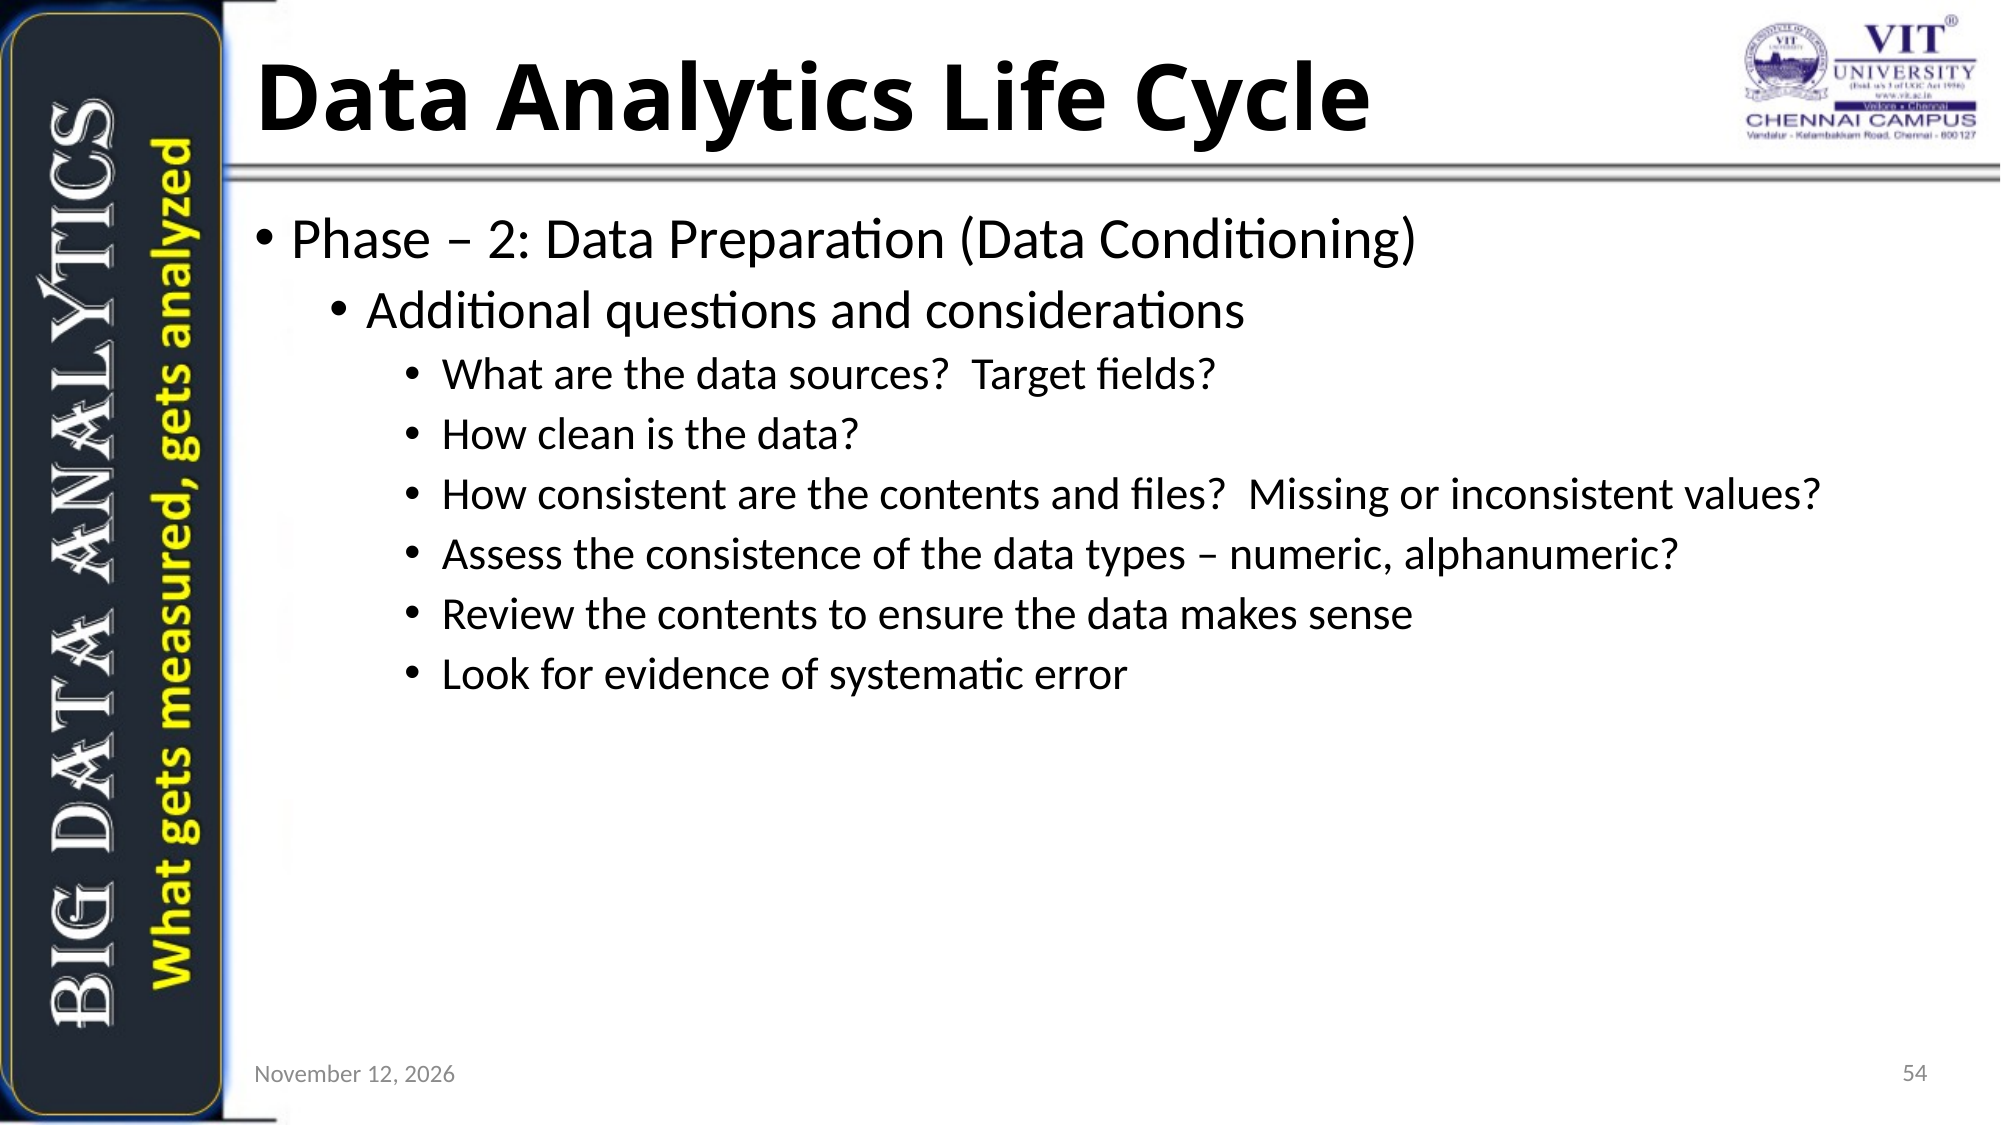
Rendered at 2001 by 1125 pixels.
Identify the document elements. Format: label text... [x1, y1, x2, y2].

list Phase – 2: Data Preparation (Data Conditioning) Additional questions and considerations What are the data sources? Target fields? How clean is the data? How consistent are the contents and files? Missing or inconsistent values? Assess the consistence of the data types – numeric, alphanumeric? Review the contents to ensure the data makes sense Look for evidence of systematic error [239, 200, 1965, 1017]
picture [0, 0, 2001, 1125]
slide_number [239, 1042, 588, 1103]
title Data Analytics Life Cycle [239, 35, 1725, 167]
slide_number 54 [1778, 1040, 1943, 1103]
